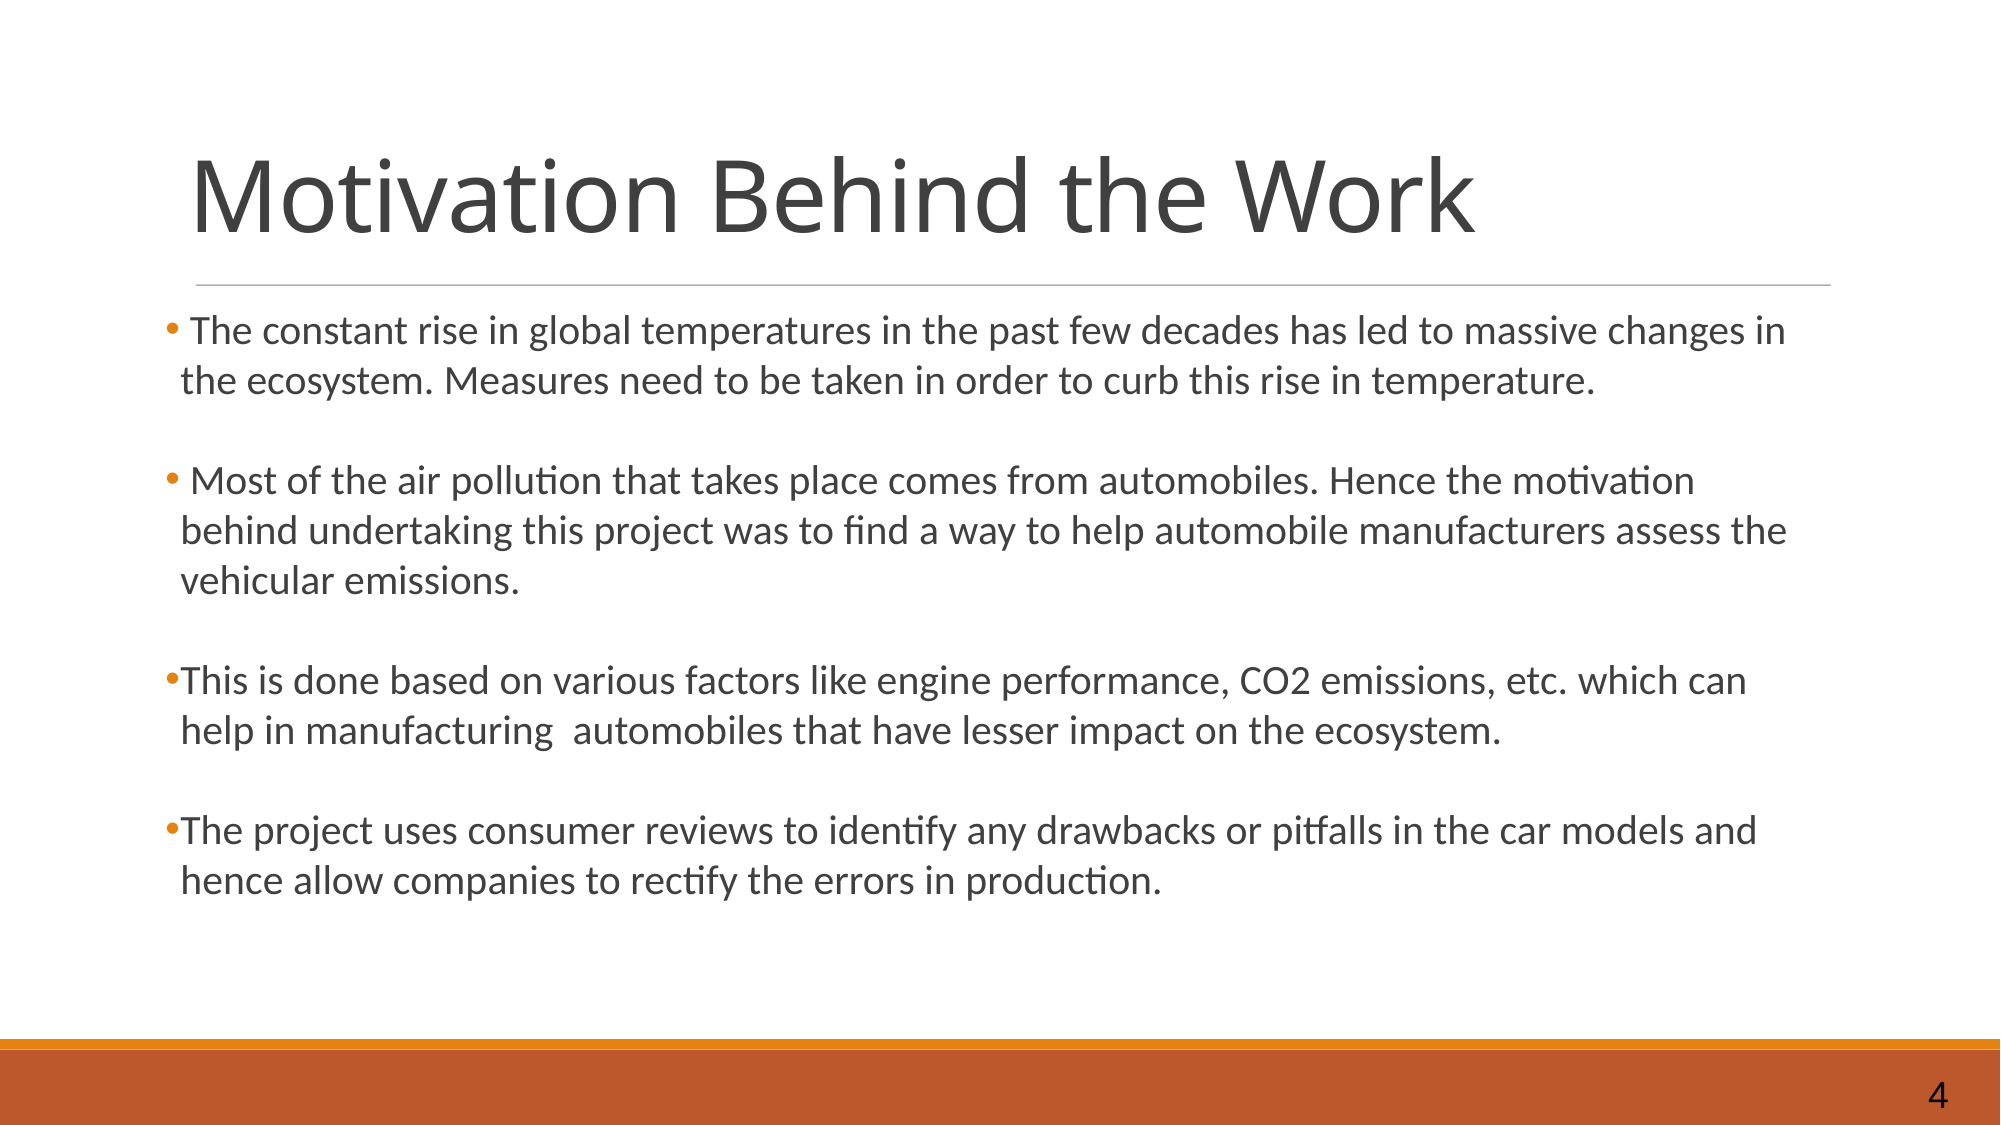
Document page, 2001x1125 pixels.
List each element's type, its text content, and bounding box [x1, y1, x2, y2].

text_box 4 [1913, 1063, 2000, 1125]
text_box The constant rise in global temperatures in the past few decades has led to massive changes in the ecosystem. Measures need to be taken in order to curb this rise in temperature. Most of the air pollution that takes place comes from automobiles. Hence the motivation behind undertaking this project was to find a way to help automobile manufacturers assess the vehicular emissions. This is done based on various factors like engine performance, CO2 emissions, etc. which can help in manufacturing automobiles that have lesser impact on the ecosystem. The project uses consumer reviews to identify any drawbacks or pitfalls in the car models and hence allow companies to rectify the errors in production. [165, 302, 1816, 1052]
text_box Motivation Behind the Work [180, 21, 1831, 260]
